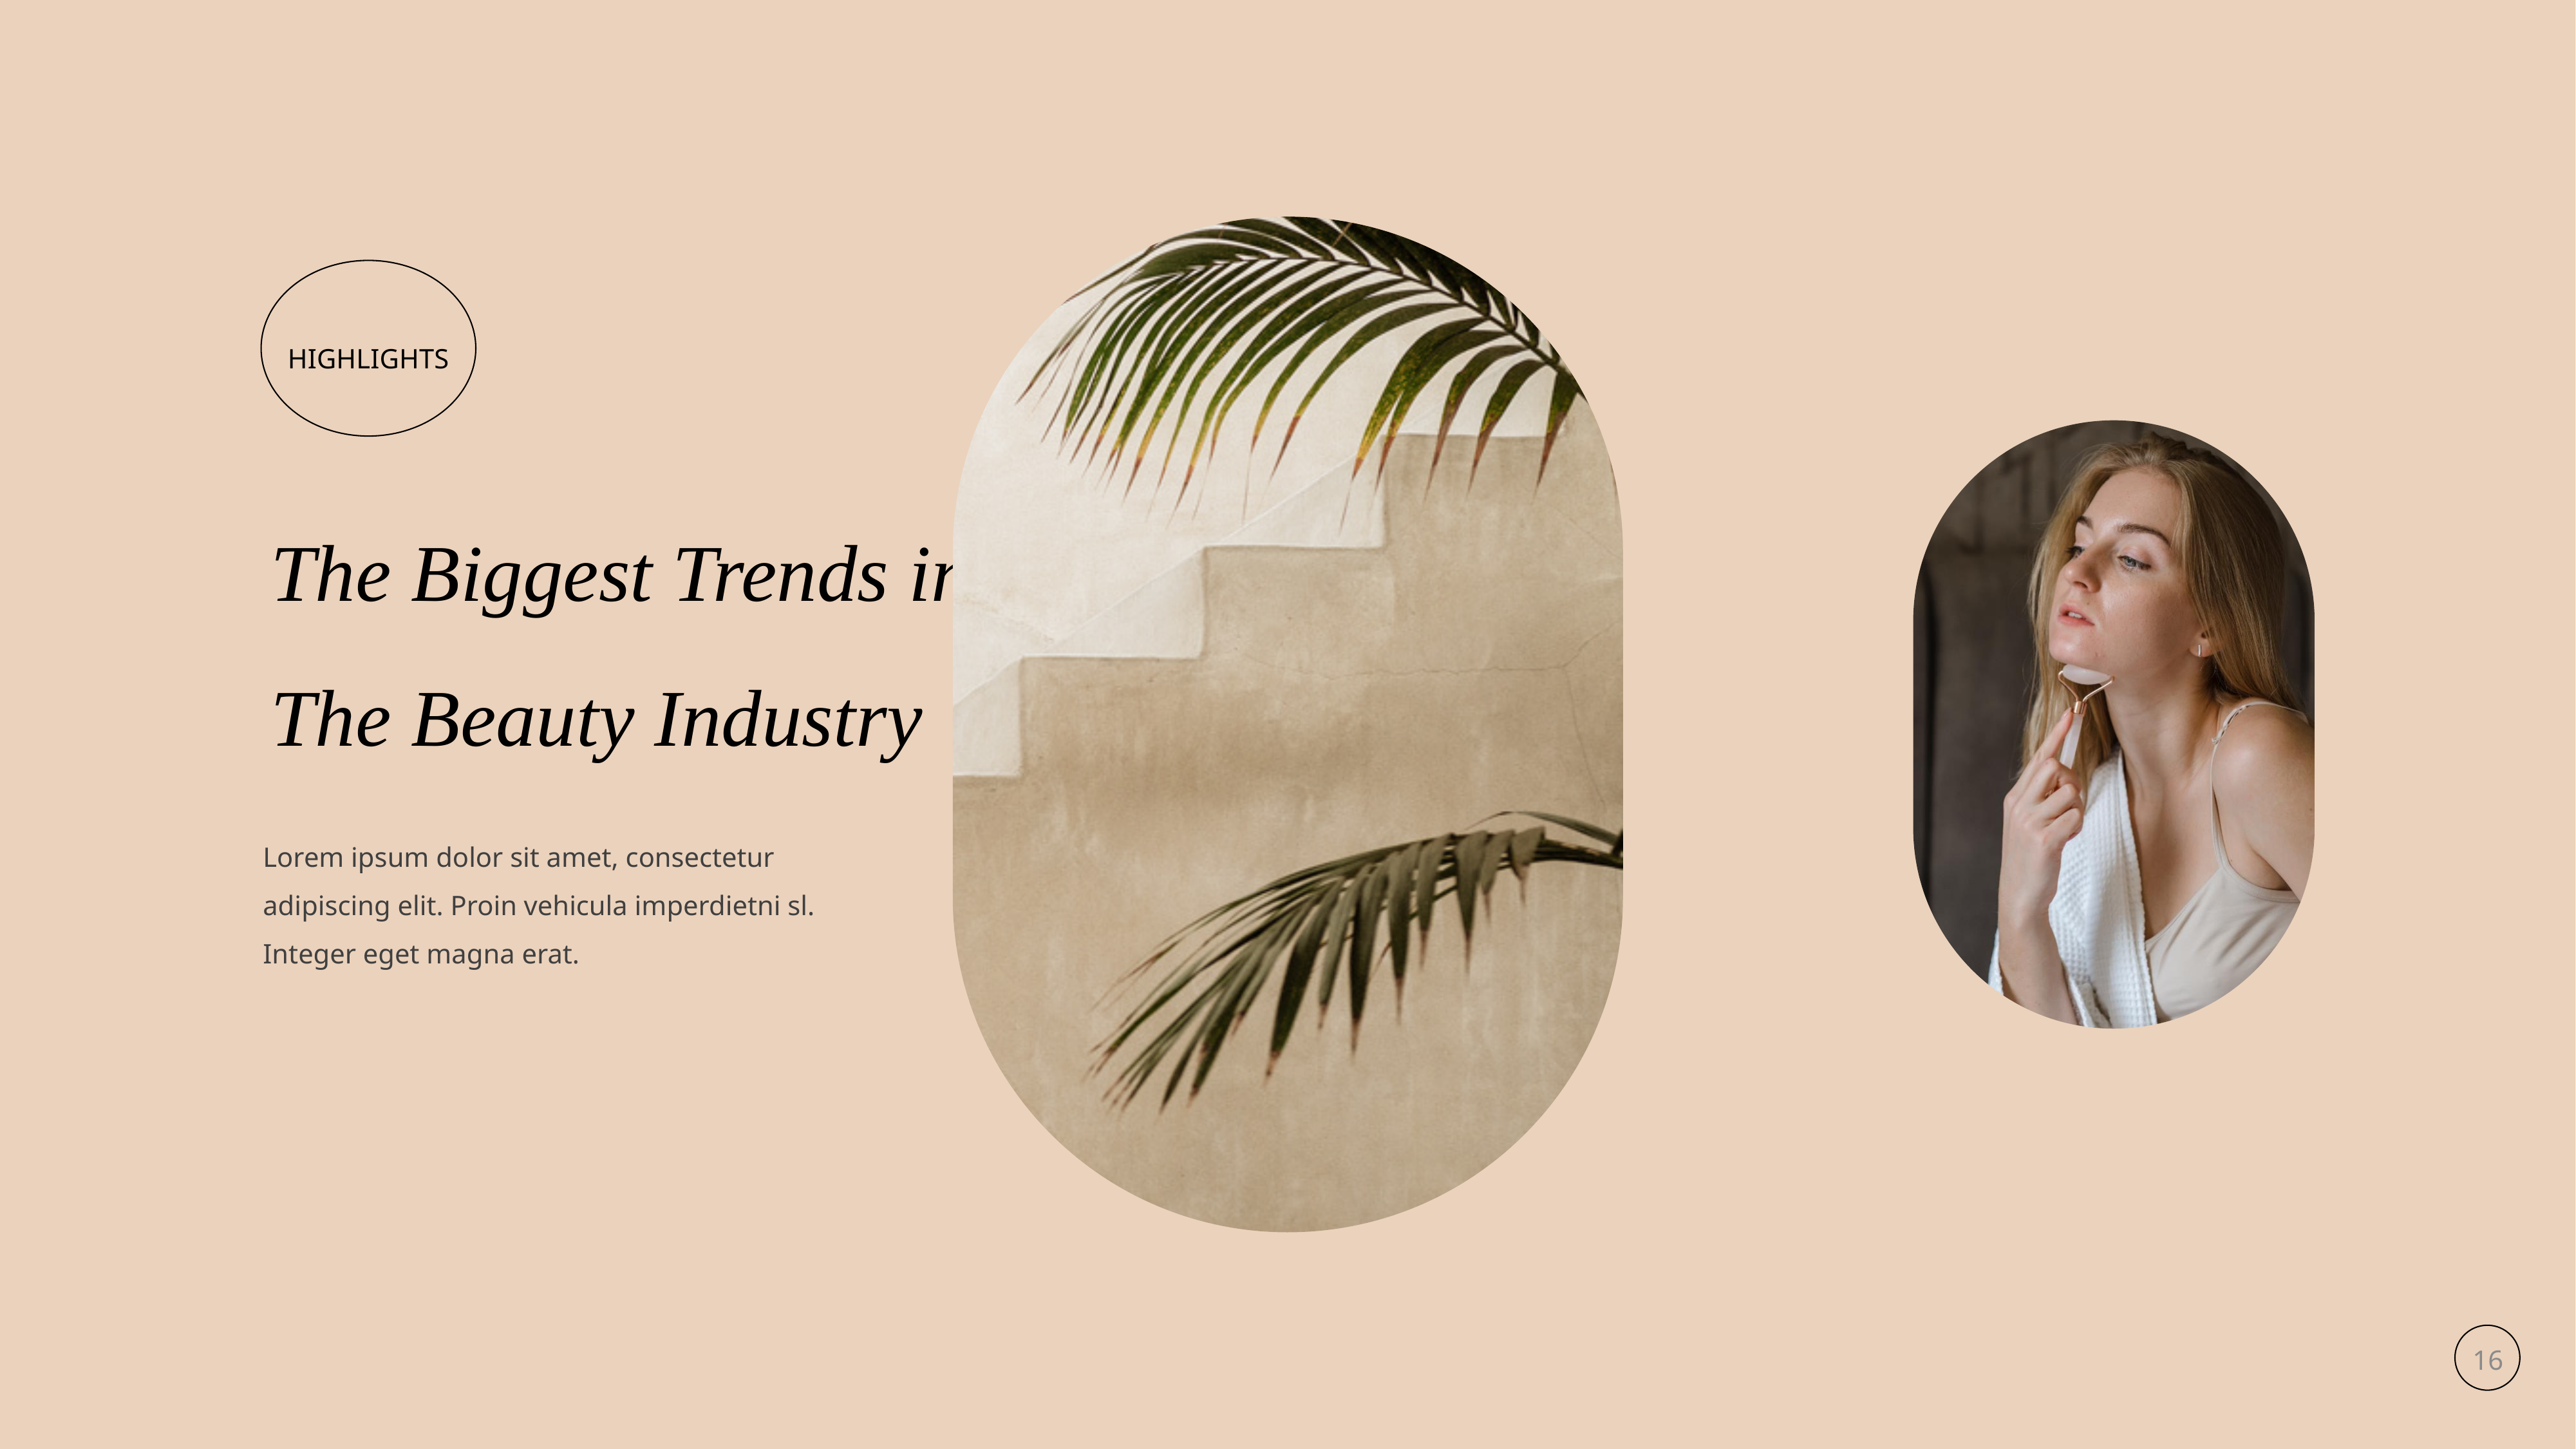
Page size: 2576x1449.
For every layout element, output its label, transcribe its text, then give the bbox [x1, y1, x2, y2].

picture [952, 216, 1623, 1233]
text_box [2454, 1324, 2521, 1391]
slide_number 16 [2455, 1325, 2480, 1348]
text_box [261, 260, 476, 437]
picture [1913, 420, 2315, 1029]
text_box Lorem ipsum dolor sit amet, consectetur adipiscing elit. Proin vehicula imperdietni sl. Integer eget magna erat. [253, 819, 826, 992]
slide_number 16 [2495, 1325, 2521, 1379]
text_box The Biggest Trends in The Beauty Industry [261, 467, 952, 767]
slide_number 16 [2455, 1367, 2461, 1379]
